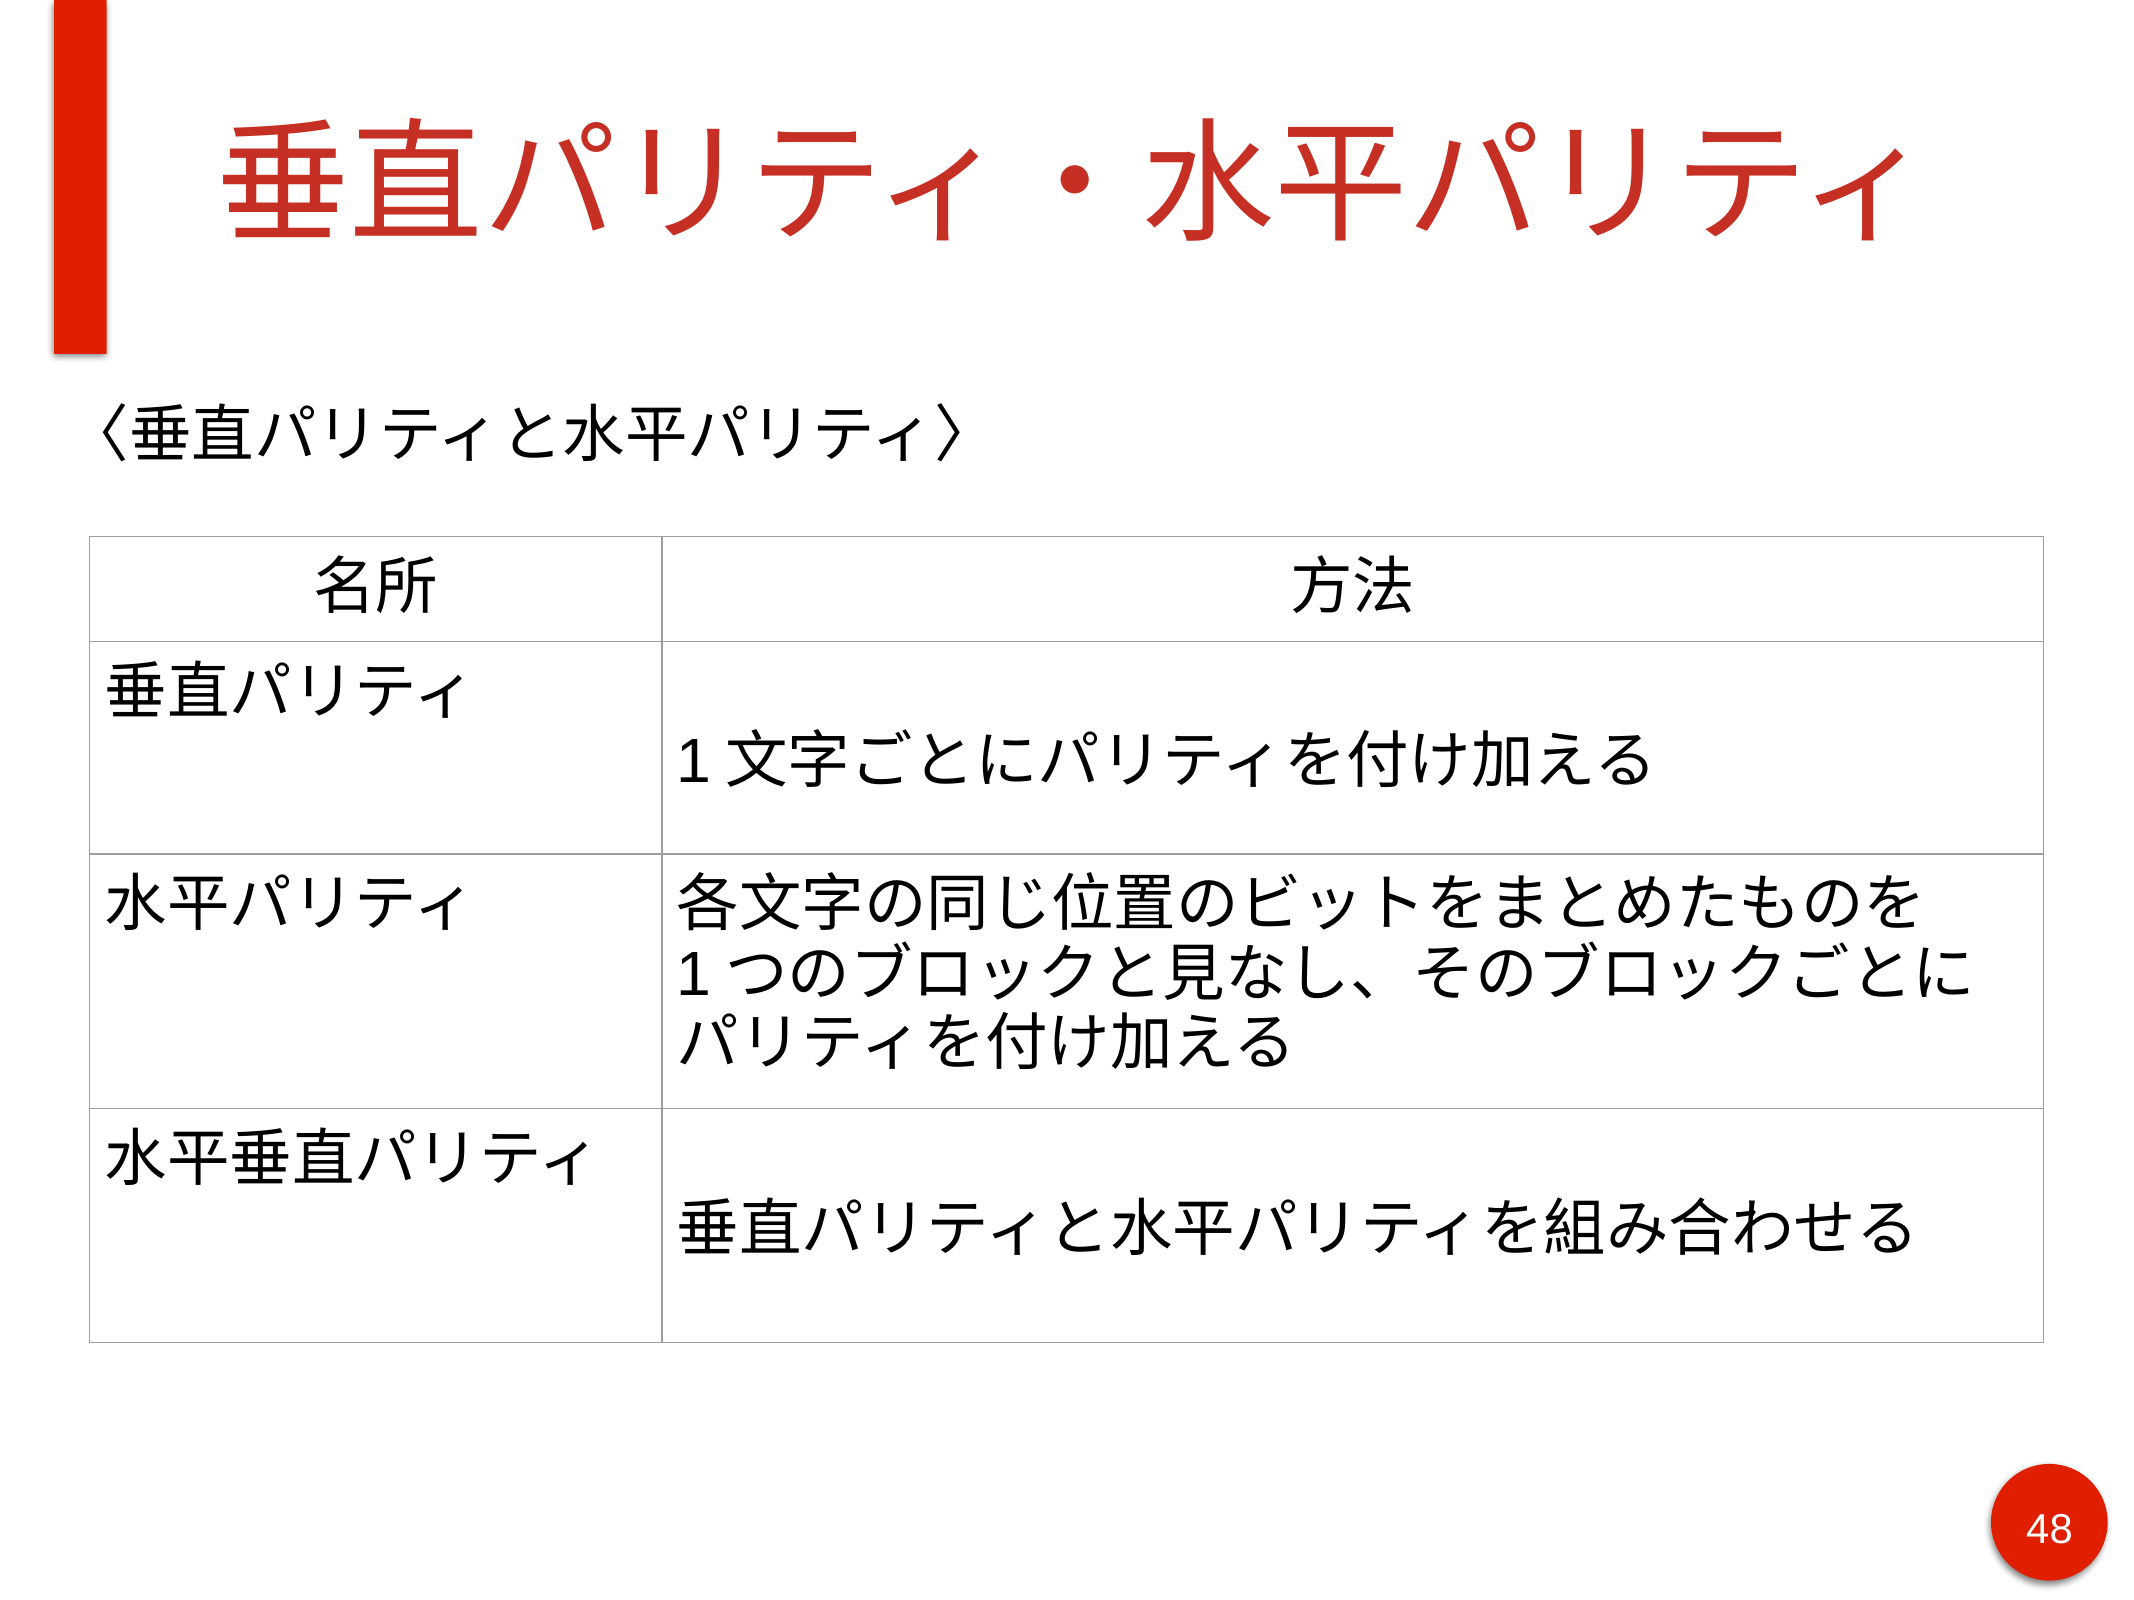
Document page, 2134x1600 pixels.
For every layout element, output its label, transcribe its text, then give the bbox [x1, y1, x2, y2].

table_cell 水平パリティ [90, 855, 661, 1108]
slide_number 48 [2012, 1493, 2087, 1600]
table_header 名所 [90, 537, 661, 641]
table_cell 垂直パリティ [90, 642, 661, 853]
table_cell 垂直パリティと水平パリティを組み合わせる [663, 1109, 2043, 1342]
title 垂直パリティ・水平パリティ [208, 0, 1973, 354]
table_header 方法 [663, 537, 2043, 641]
table_cell 1文字ごとにパリティを付け加える [663, 642, 2043, 853]
text_box 〈垂直パリティと水平パリティ〉 [58, 374, 2033, 1473]
table_cell 水平垂直パリティ [90, 1109, 661, 1342]
table_cell 各文字の同じ位置のビットをまとめたものを 1つのブロックと見なし、そのブロックごとに パリティを付け加える [663, 855, 2043, 1108]
